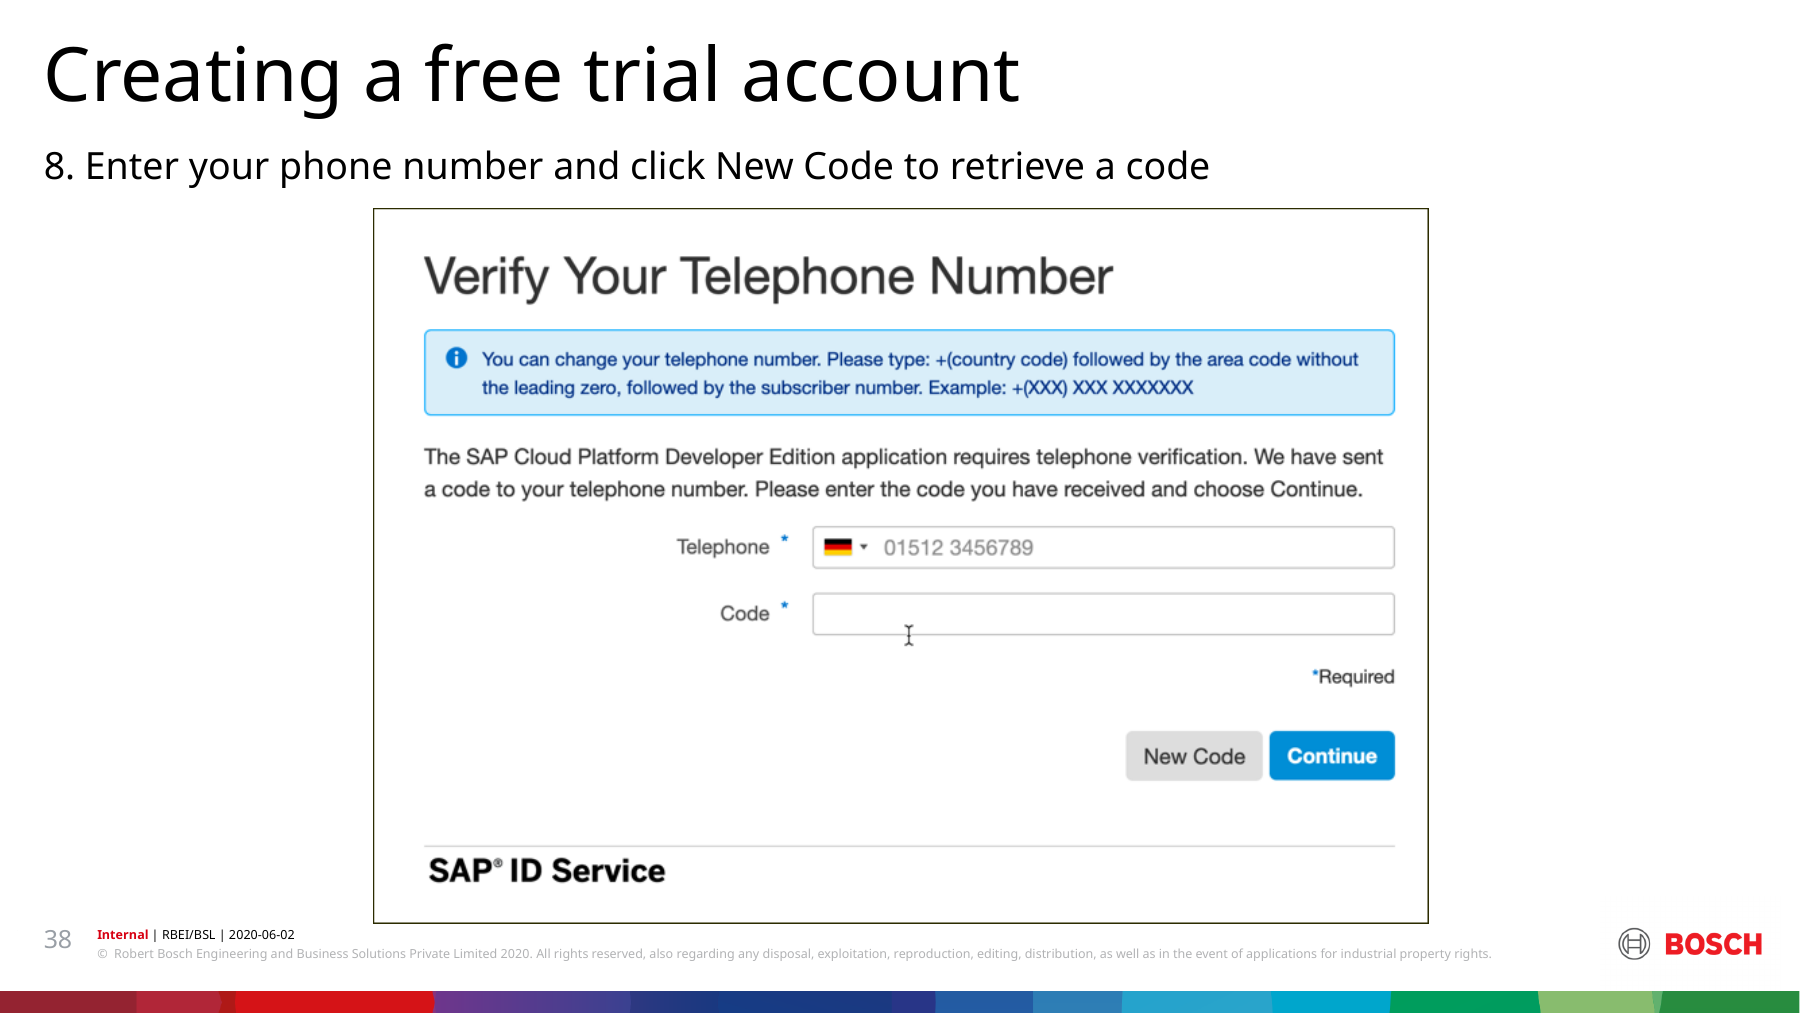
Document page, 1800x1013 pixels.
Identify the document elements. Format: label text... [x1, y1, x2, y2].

picture [1390, 896, 1800, 1013]
title 8. Enter your phone number and click New Code to retrieve a code [43, 135, 1759, 200]
slide_number 38 [43, 923, 92, 991]
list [373, 208, 1428, 924]
text_box Creating a free trial account [43, 37, 1759, 126]
picture [0, 905, 1272, 1013]
